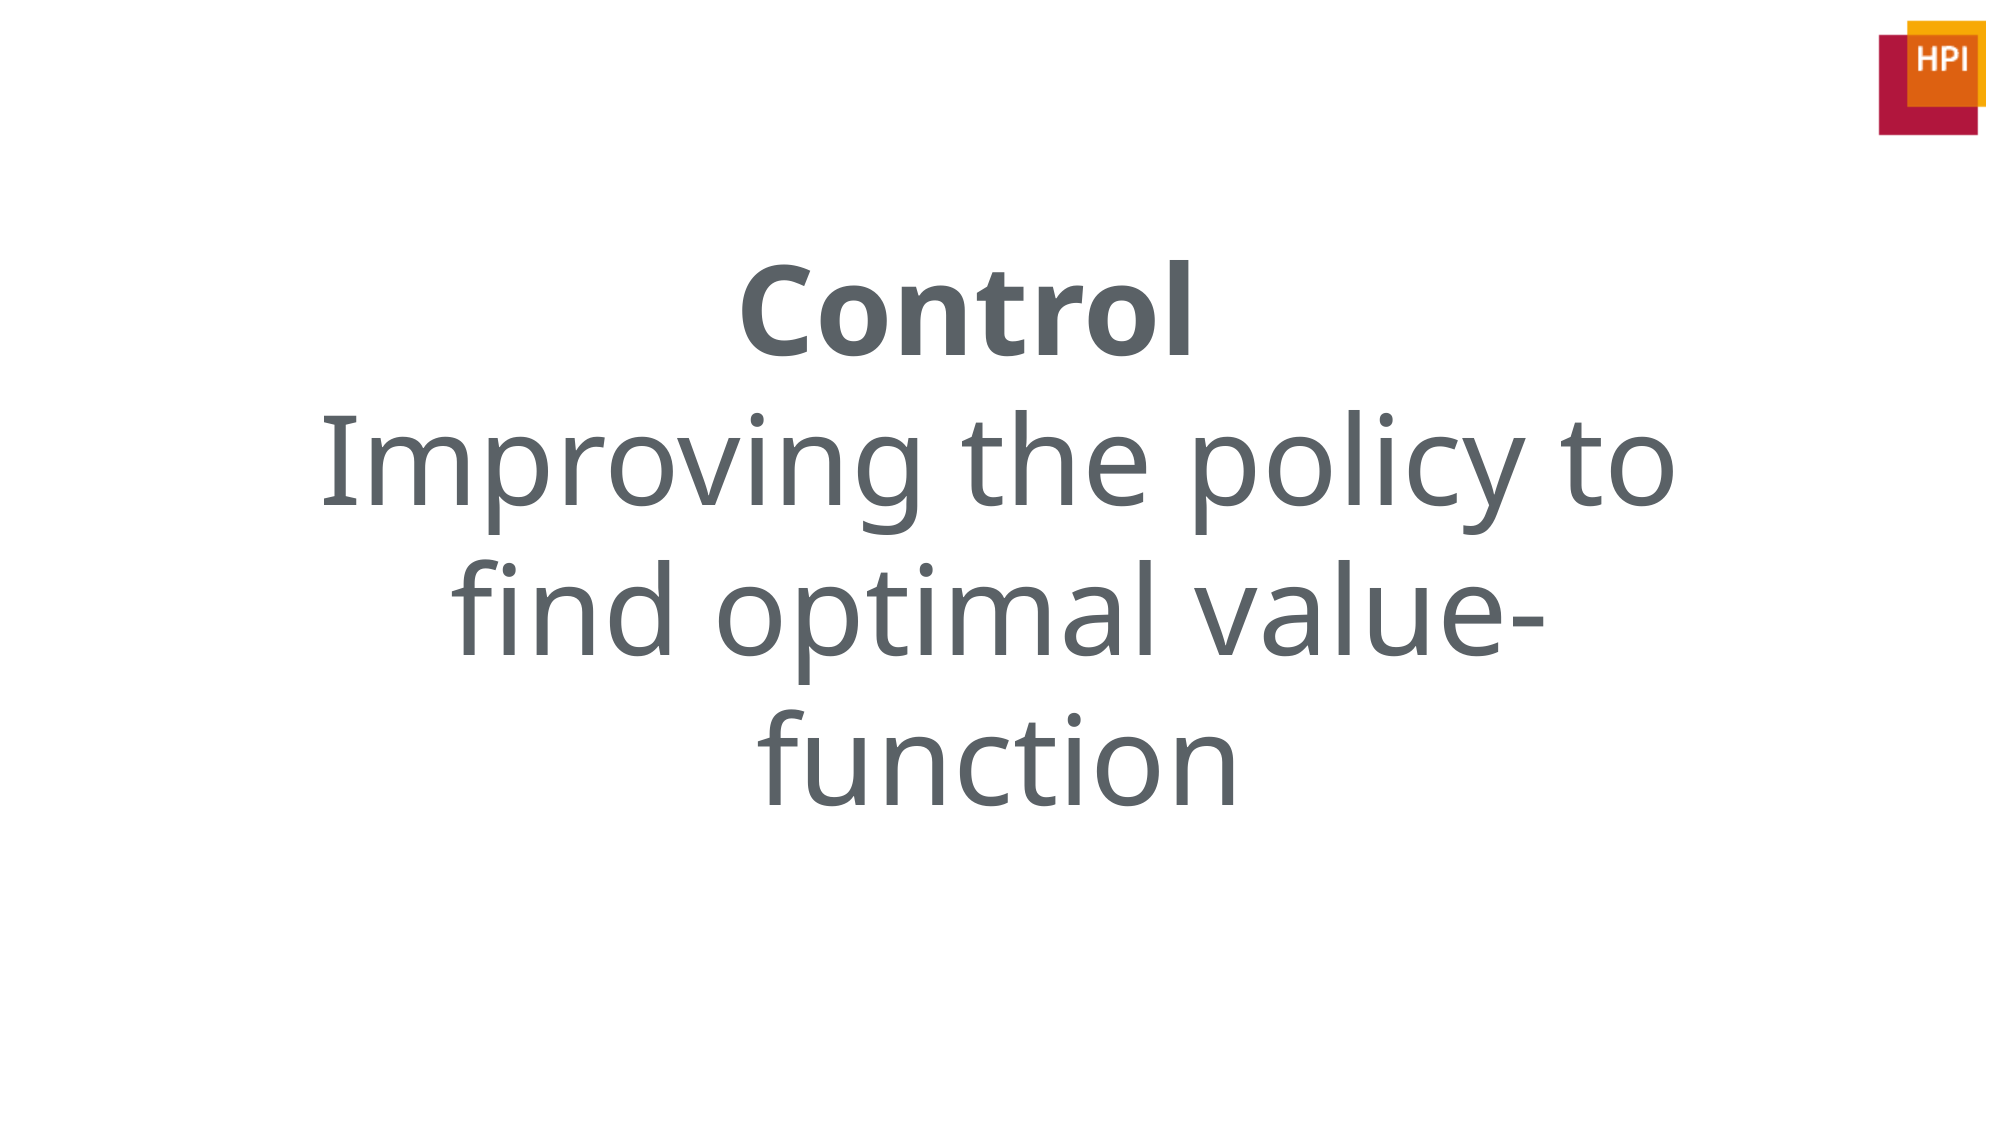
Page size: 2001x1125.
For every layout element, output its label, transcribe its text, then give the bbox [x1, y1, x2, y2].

picture [1873, 18, 1986, 140]
title Control Improving the policy to find optimal value-function [249, 200, 1750, 590]
subtitle [148, 590, 1878, 1092]
